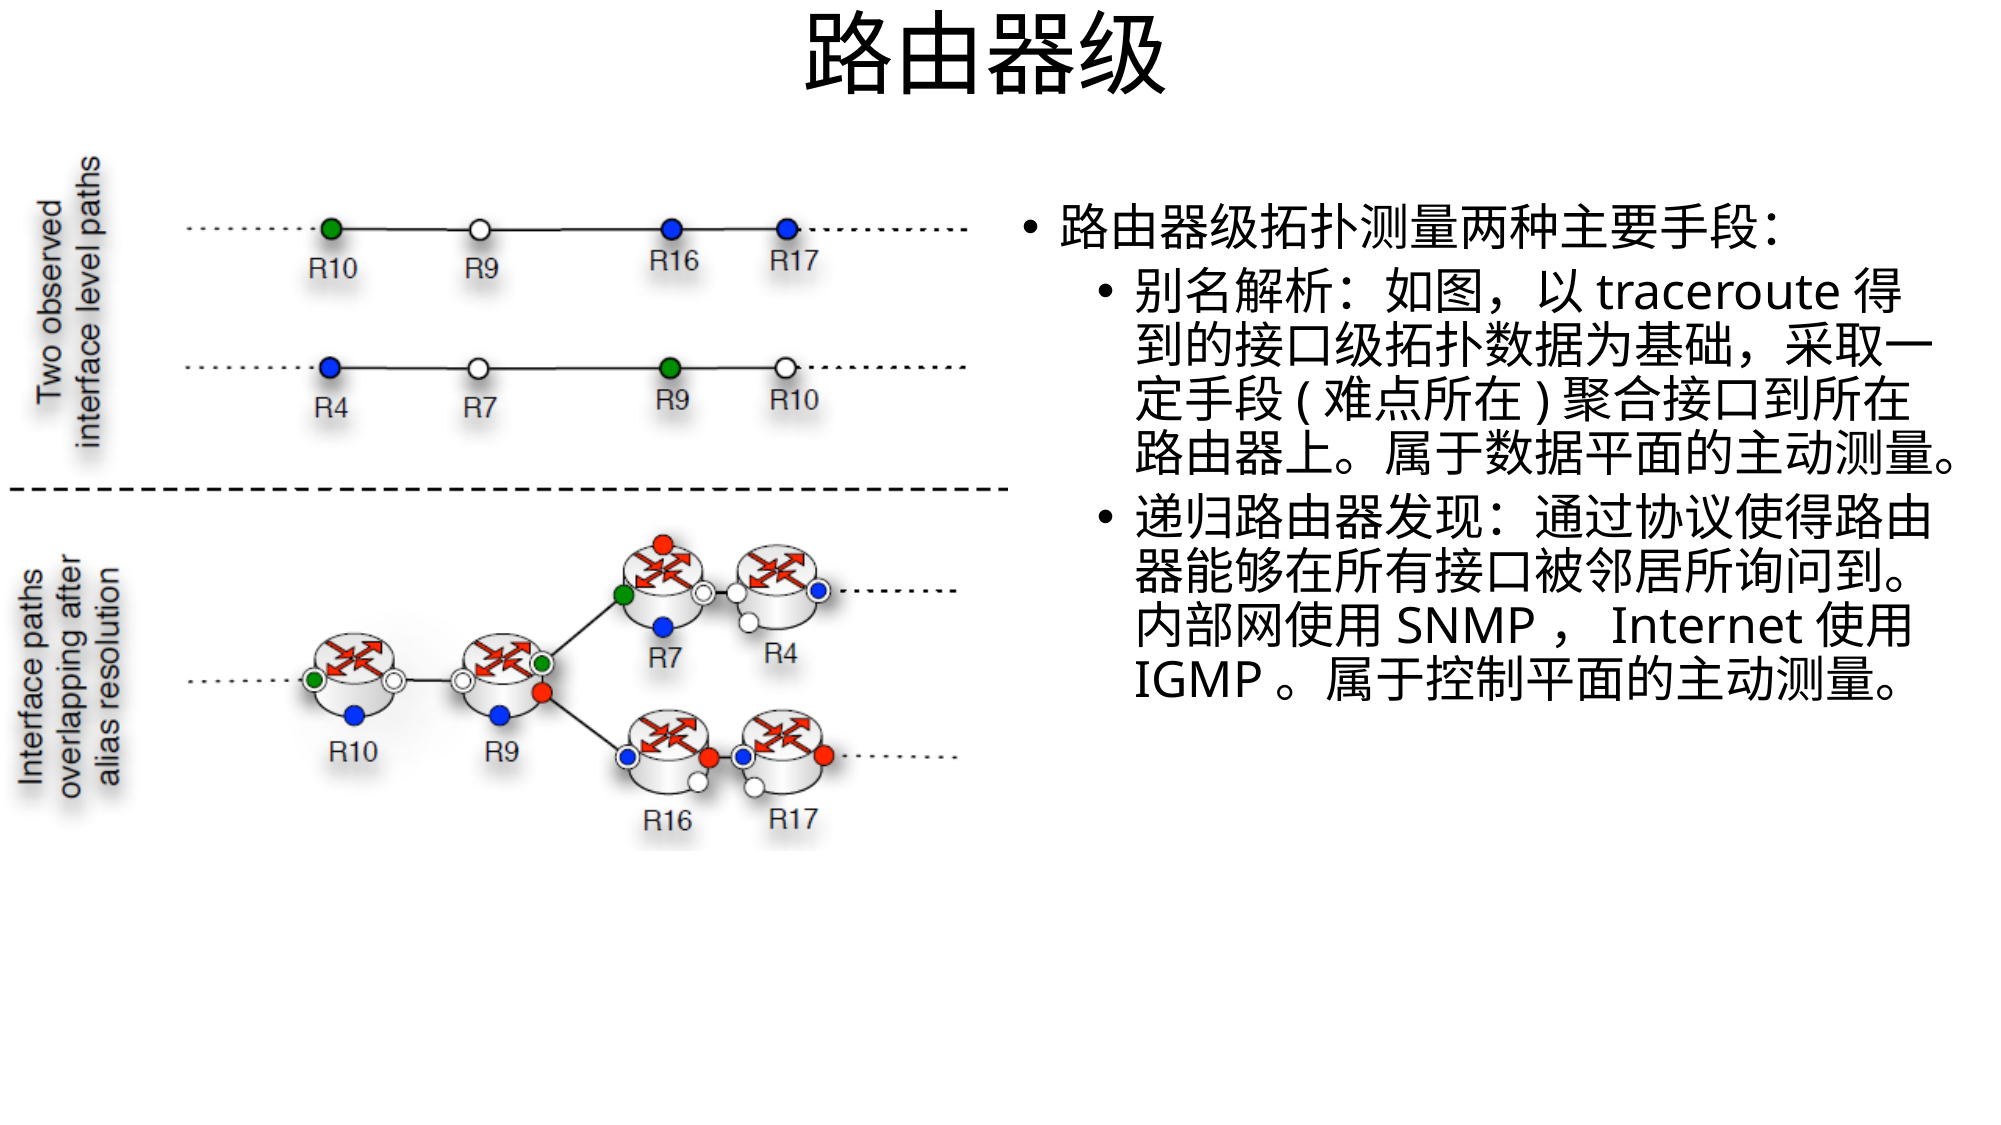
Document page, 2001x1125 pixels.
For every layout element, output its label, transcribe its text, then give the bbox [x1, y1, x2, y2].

text_box 路由器级拓扑测量两种主要手段： 别名解析：如图，以traceroute得到的接口级拓扑数据为基础，采取一定手段(难点所在)聚合接口到所在路由器上。属于数据平面的主动测量。 递归路由器发现：通过协议使得路由器能够在所有接口被邻居所询问到。内部网使用SNMP，Internet使用IGMP。属于控制平面的主动测量。 [1006, 194, 1956, 1011]
list 路由器级 [208, 0, 1763, 134]
picture [4, 133, 1008, 851]
